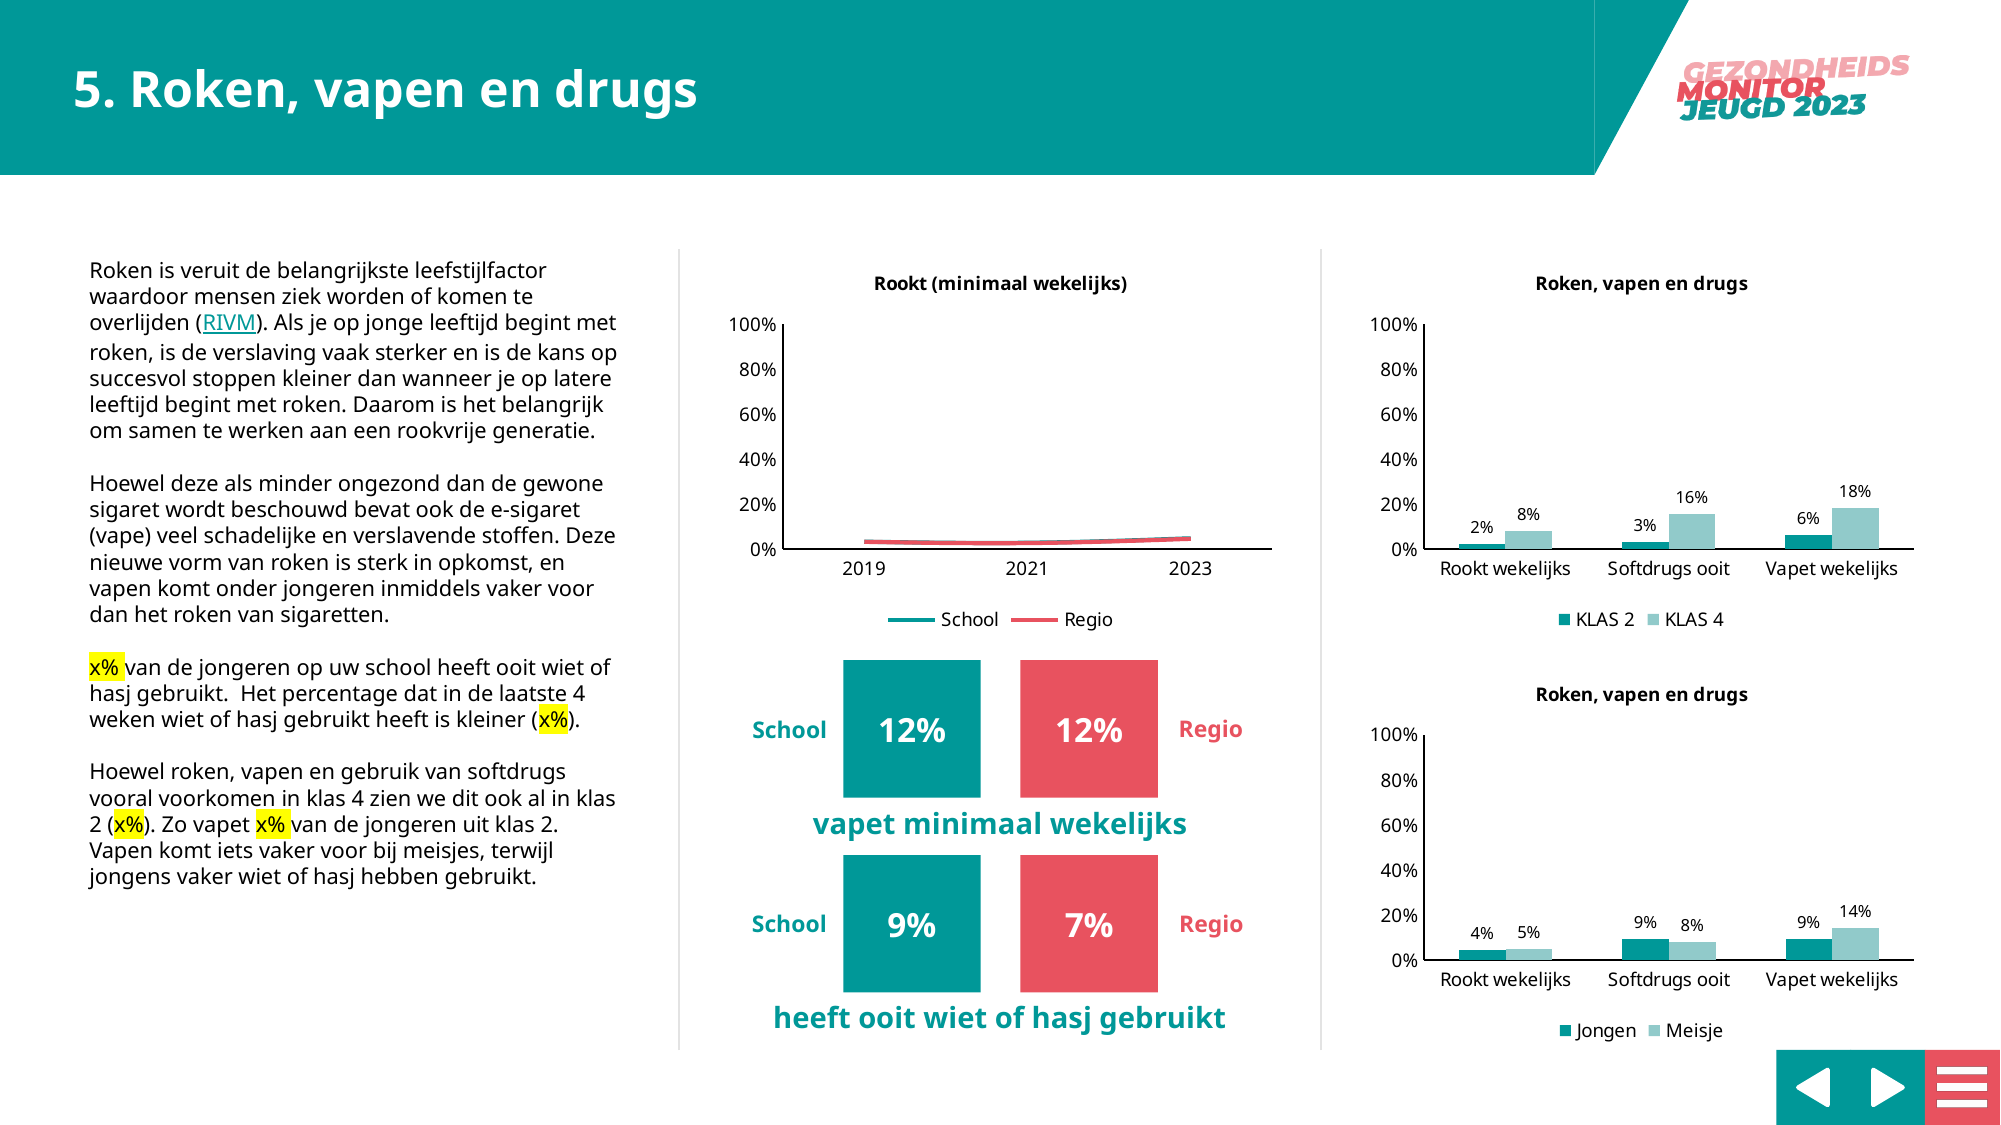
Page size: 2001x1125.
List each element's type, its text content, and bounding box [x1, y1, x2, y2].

chart [1357, 248, 1926, 640]
picture [1671, 35, 1925, 134]
chart [716, 248, 1285, 640]
list 9% [843, 855, 981, 993]
list 12% [1020, 660, 1158, 798]
picture [1929, 1054, 1995, 1120]
list 12% [843, 660, 981, 798]
chart [1358, 659, 1926, 1051]
list 7% [1020, 855, 1158, 993]
